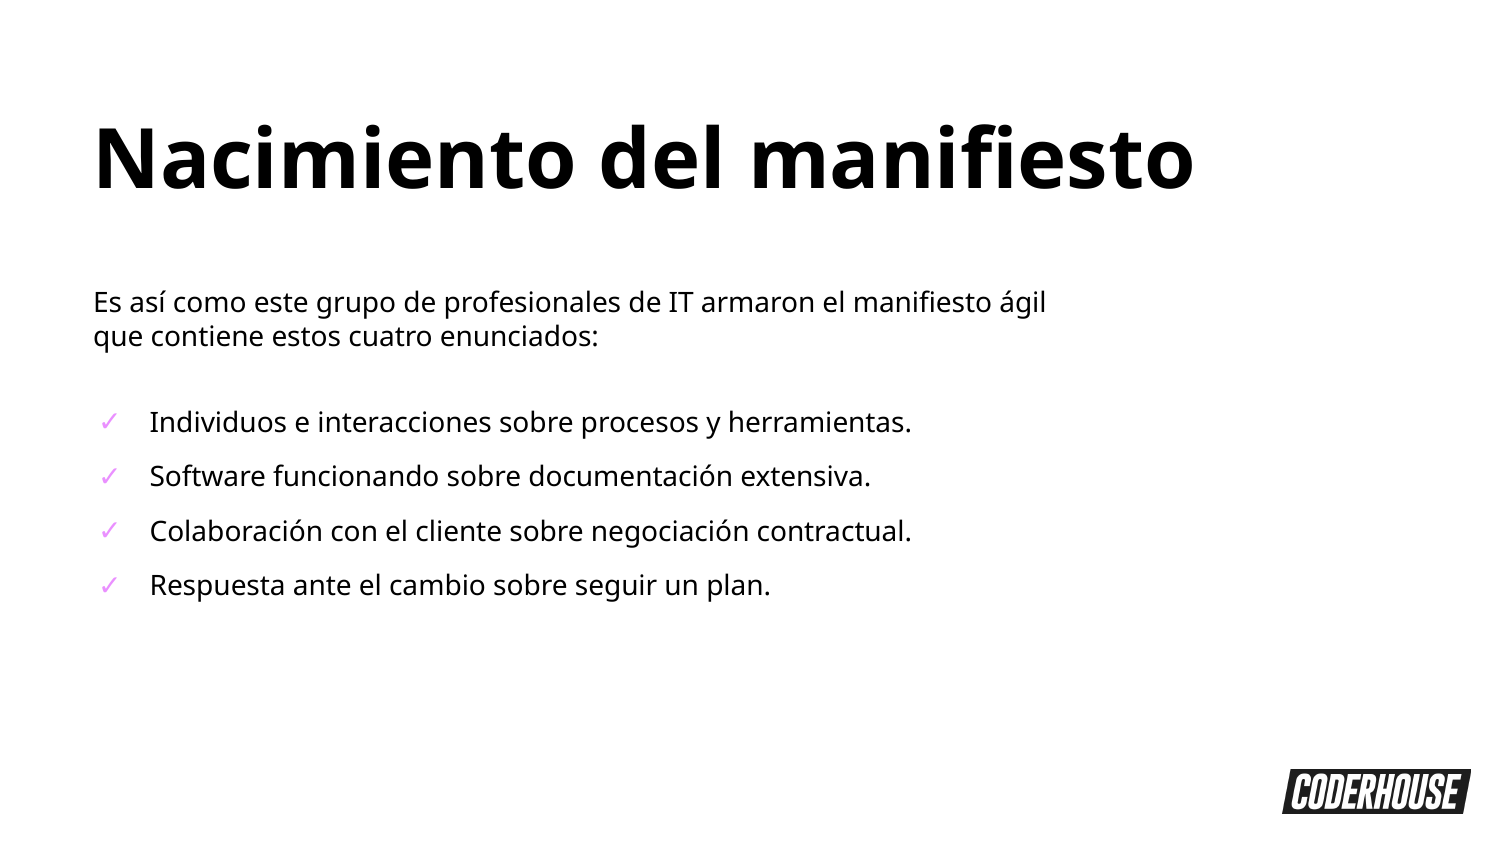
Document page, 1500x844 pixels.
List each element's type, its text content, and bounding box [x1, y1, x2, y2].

picture [1281, 769, 1471, 814]
text_box Es así como este grupo de profesionales de IT armaron el manifiesto ágil que contiene estos cuatro enunciados: [78, 269, 1073, 401]
text_box Nacimiento del manifiesto [77, 101, 1414, 222]
text_box Individuos e interacciones sobre procesos y herramientas. Software funcionando sobre documentación extensiva. Colaboración con el cliente sobre negociación contractual. Respuesta ante el cambio sobre seguir un plan. [59, 334, 1012, 726]
